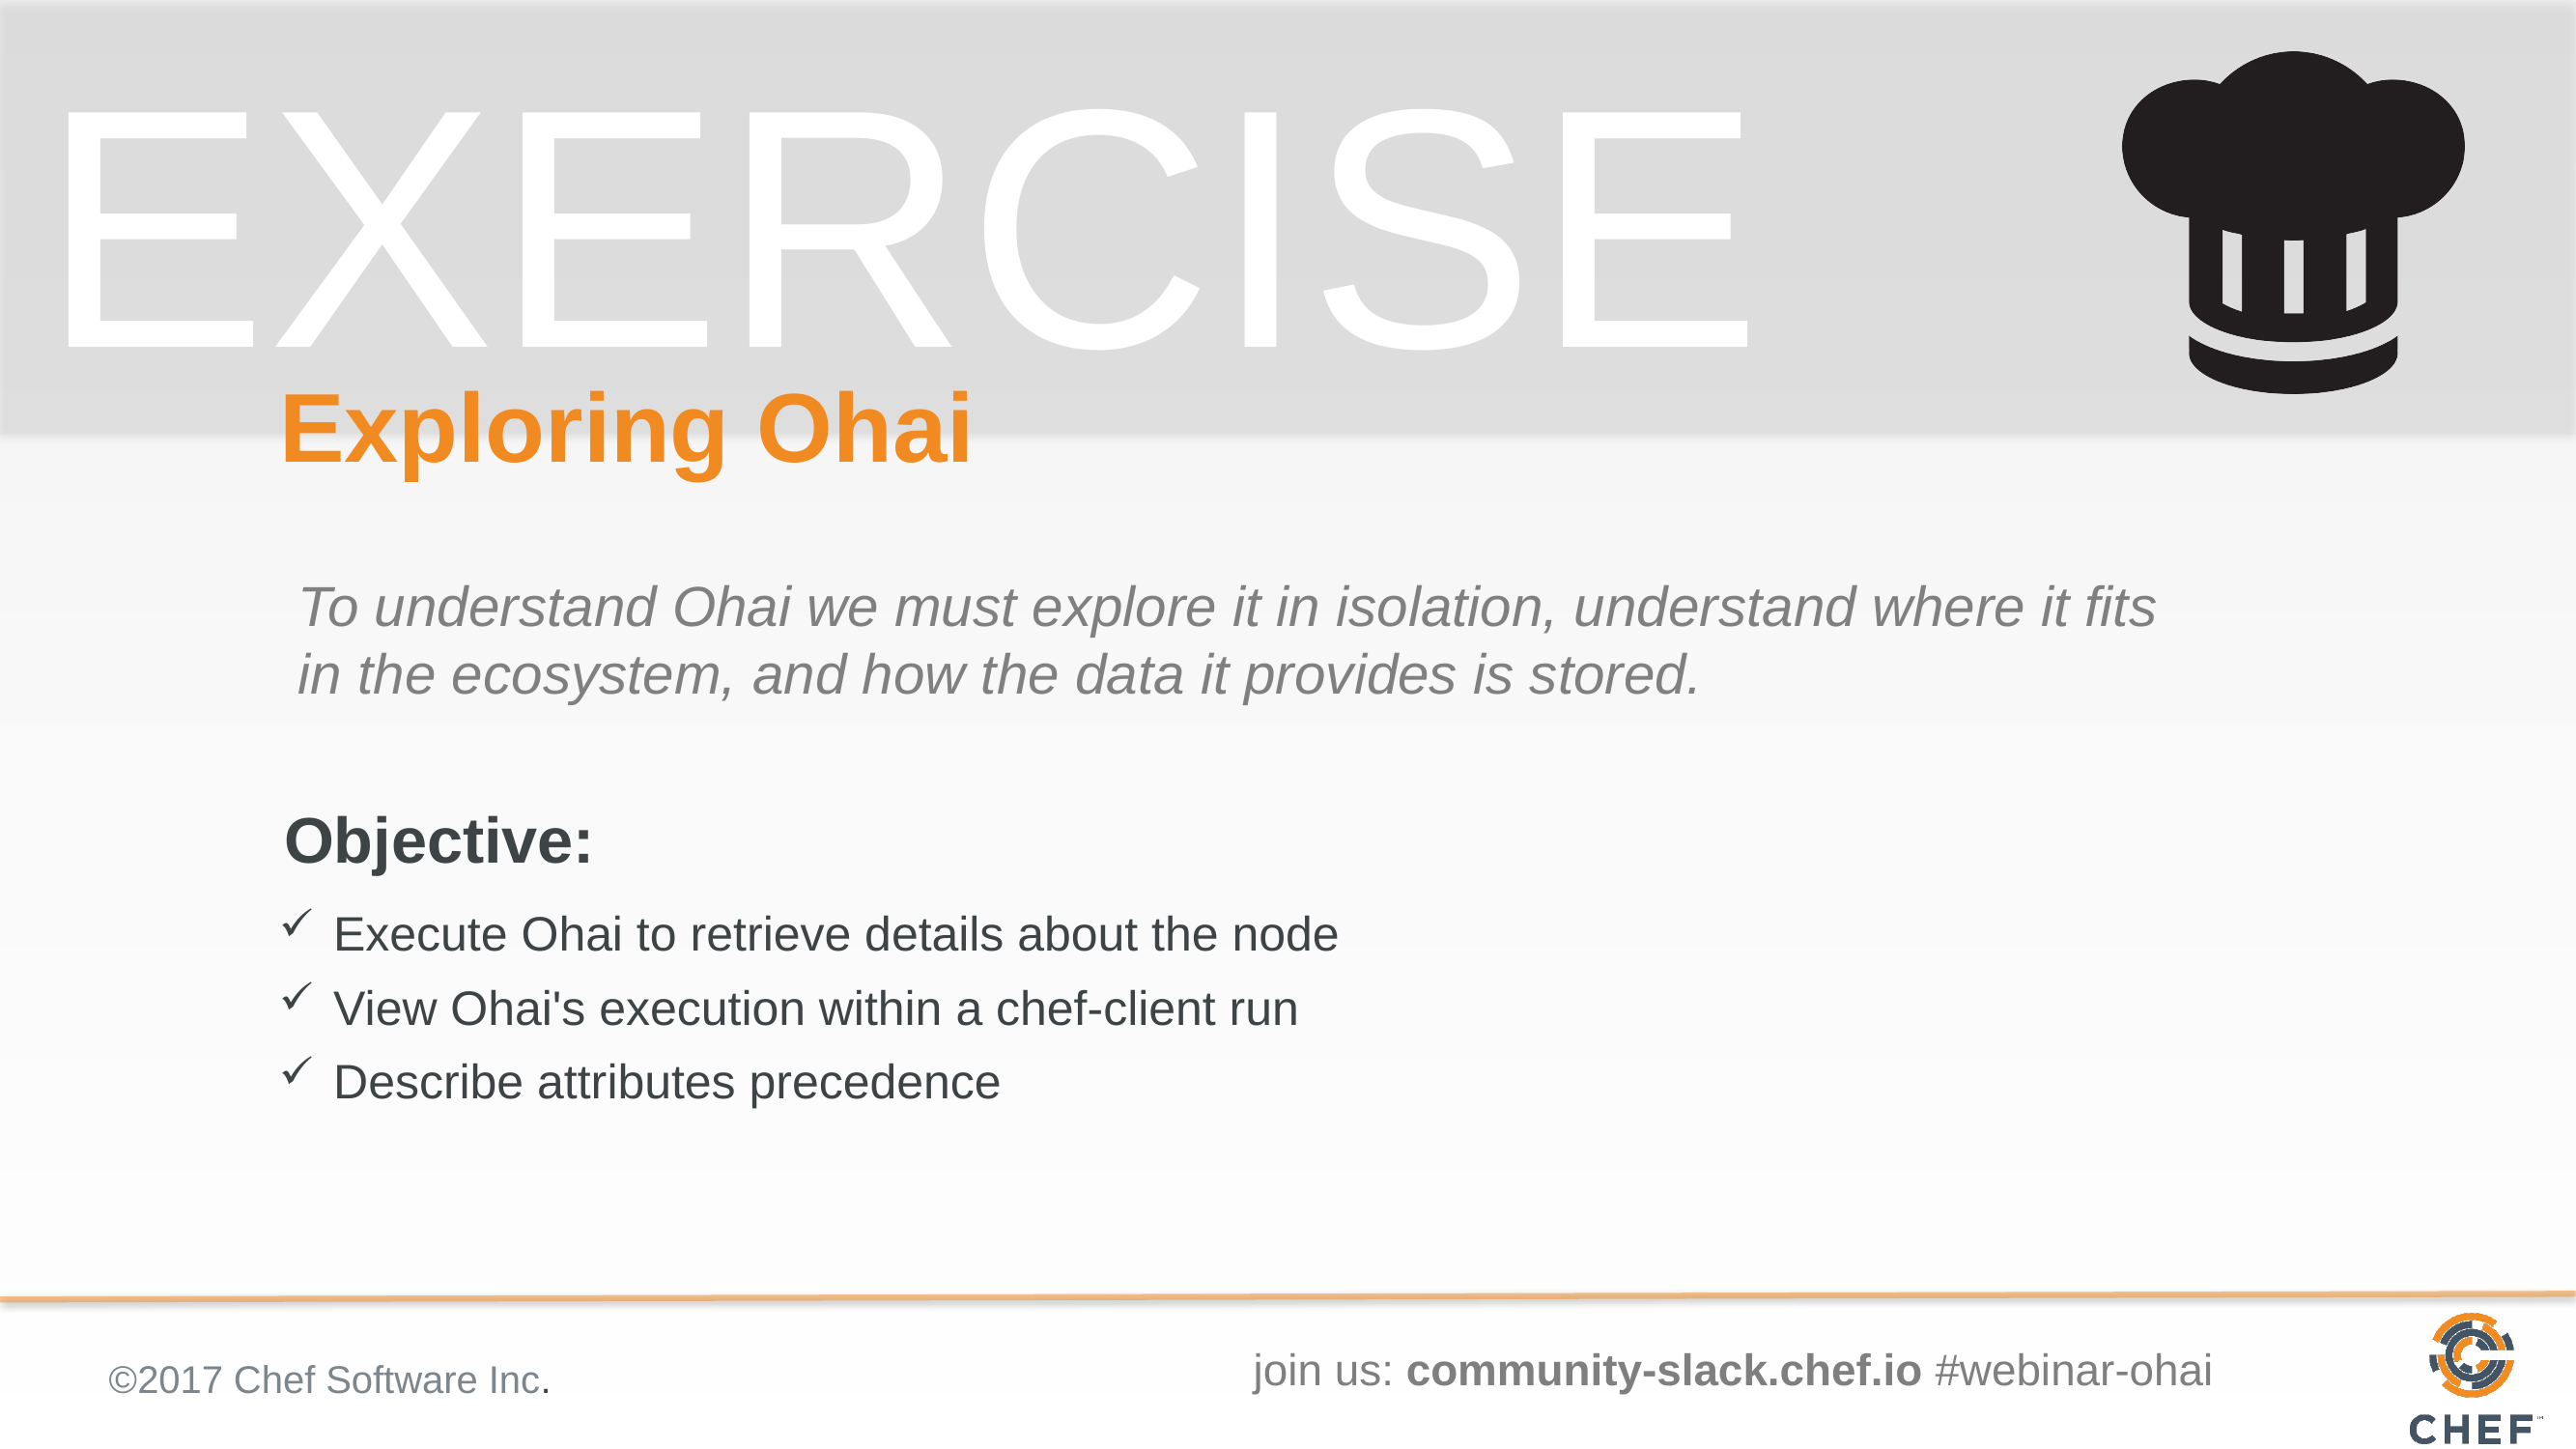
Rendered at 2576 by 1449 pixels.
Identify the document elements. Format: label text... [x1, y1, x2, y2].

title Exploring Ohai [265, 363, 2217, 498]
picture [2122, 51, 2465, 399]
list To understand Ohai we must explore it in isolation, understand where it fits in the ecosystem, and how the data it provides is stored. [265, 516, 2217, 759]
picture [2399, 1297, 2551, 1449]
list Execute Ohai to retrieve details about the node View Ohai's execution within a chef-client run Describe attributes precedence [265, 895, 2217, 1284]
